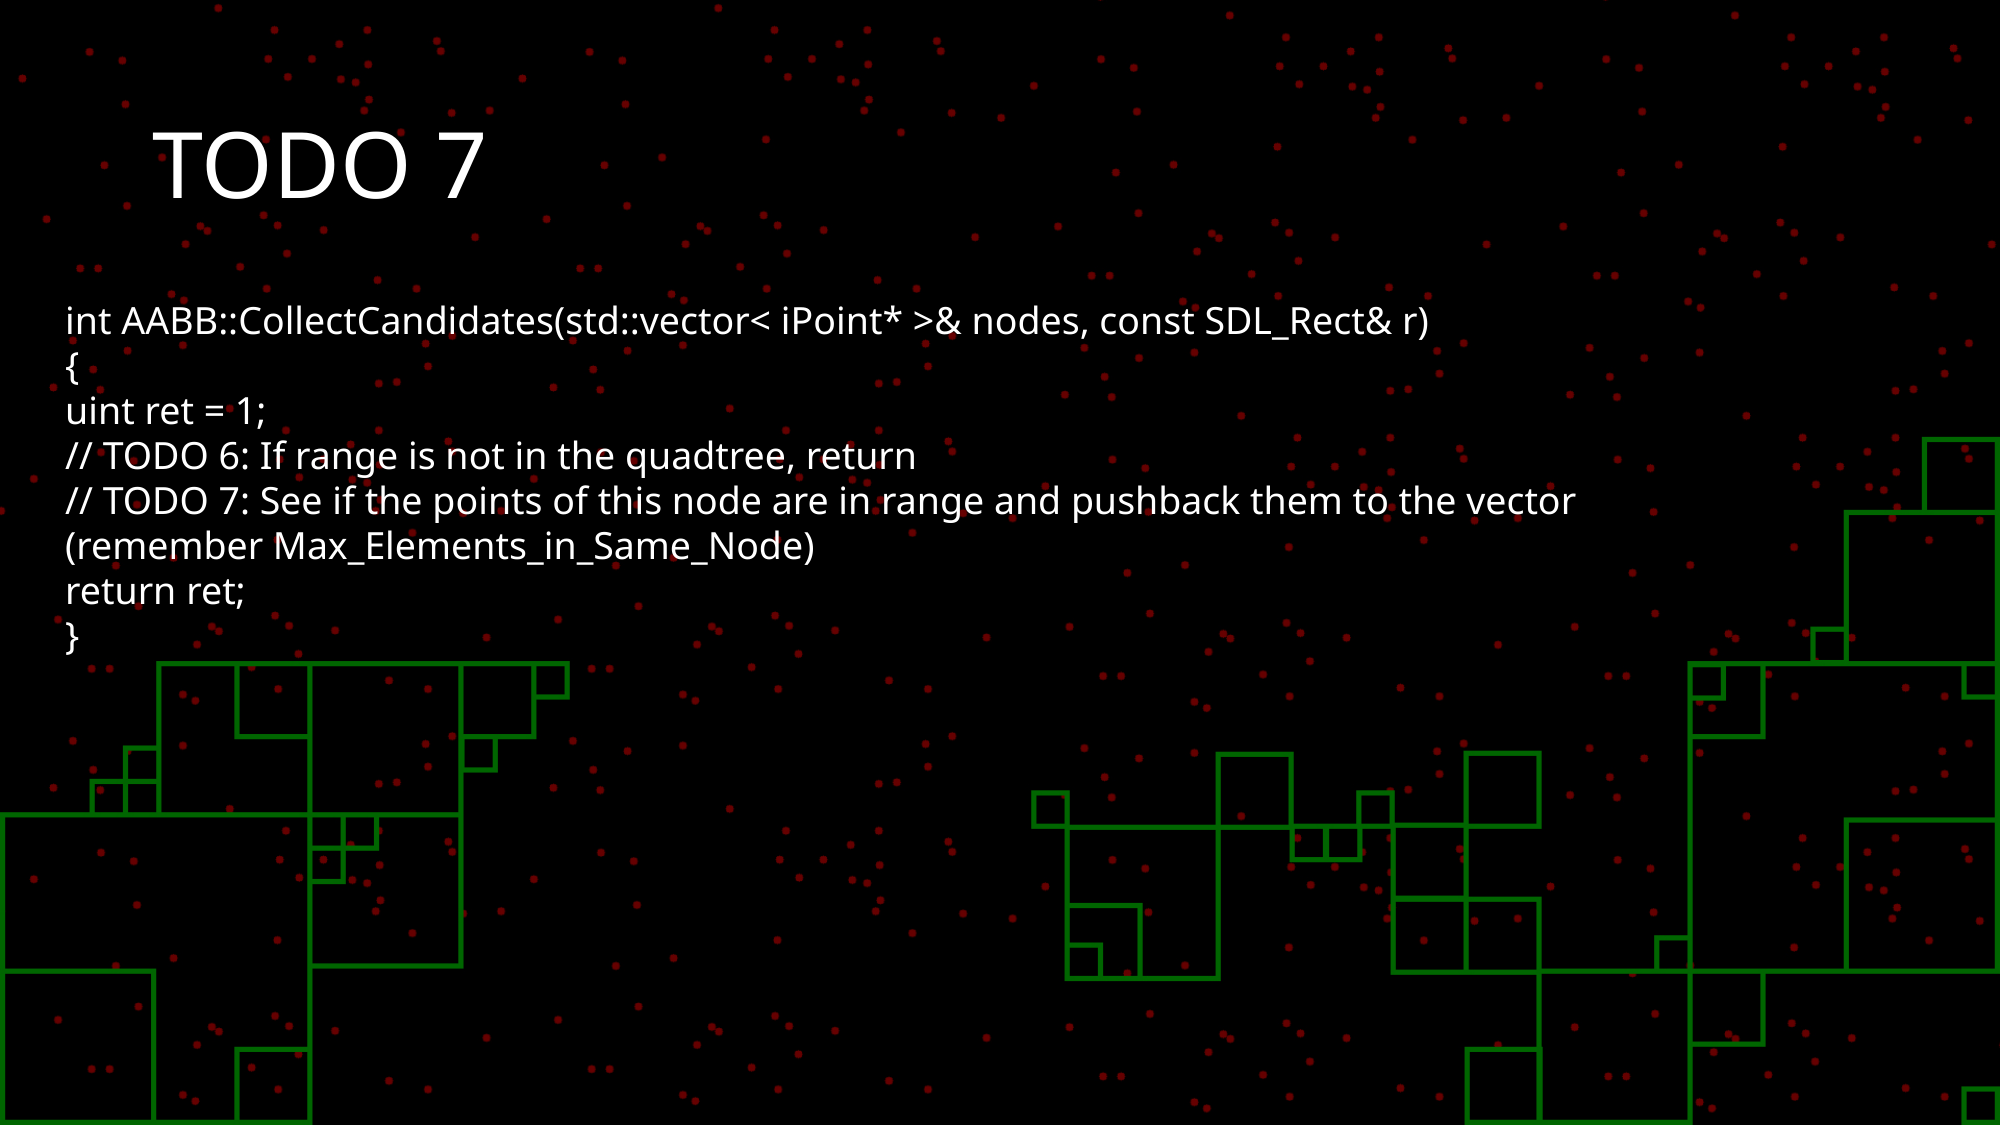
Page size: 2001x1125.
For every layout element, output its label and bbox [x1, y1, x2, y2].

list [0, 0, 2000, 1125]
